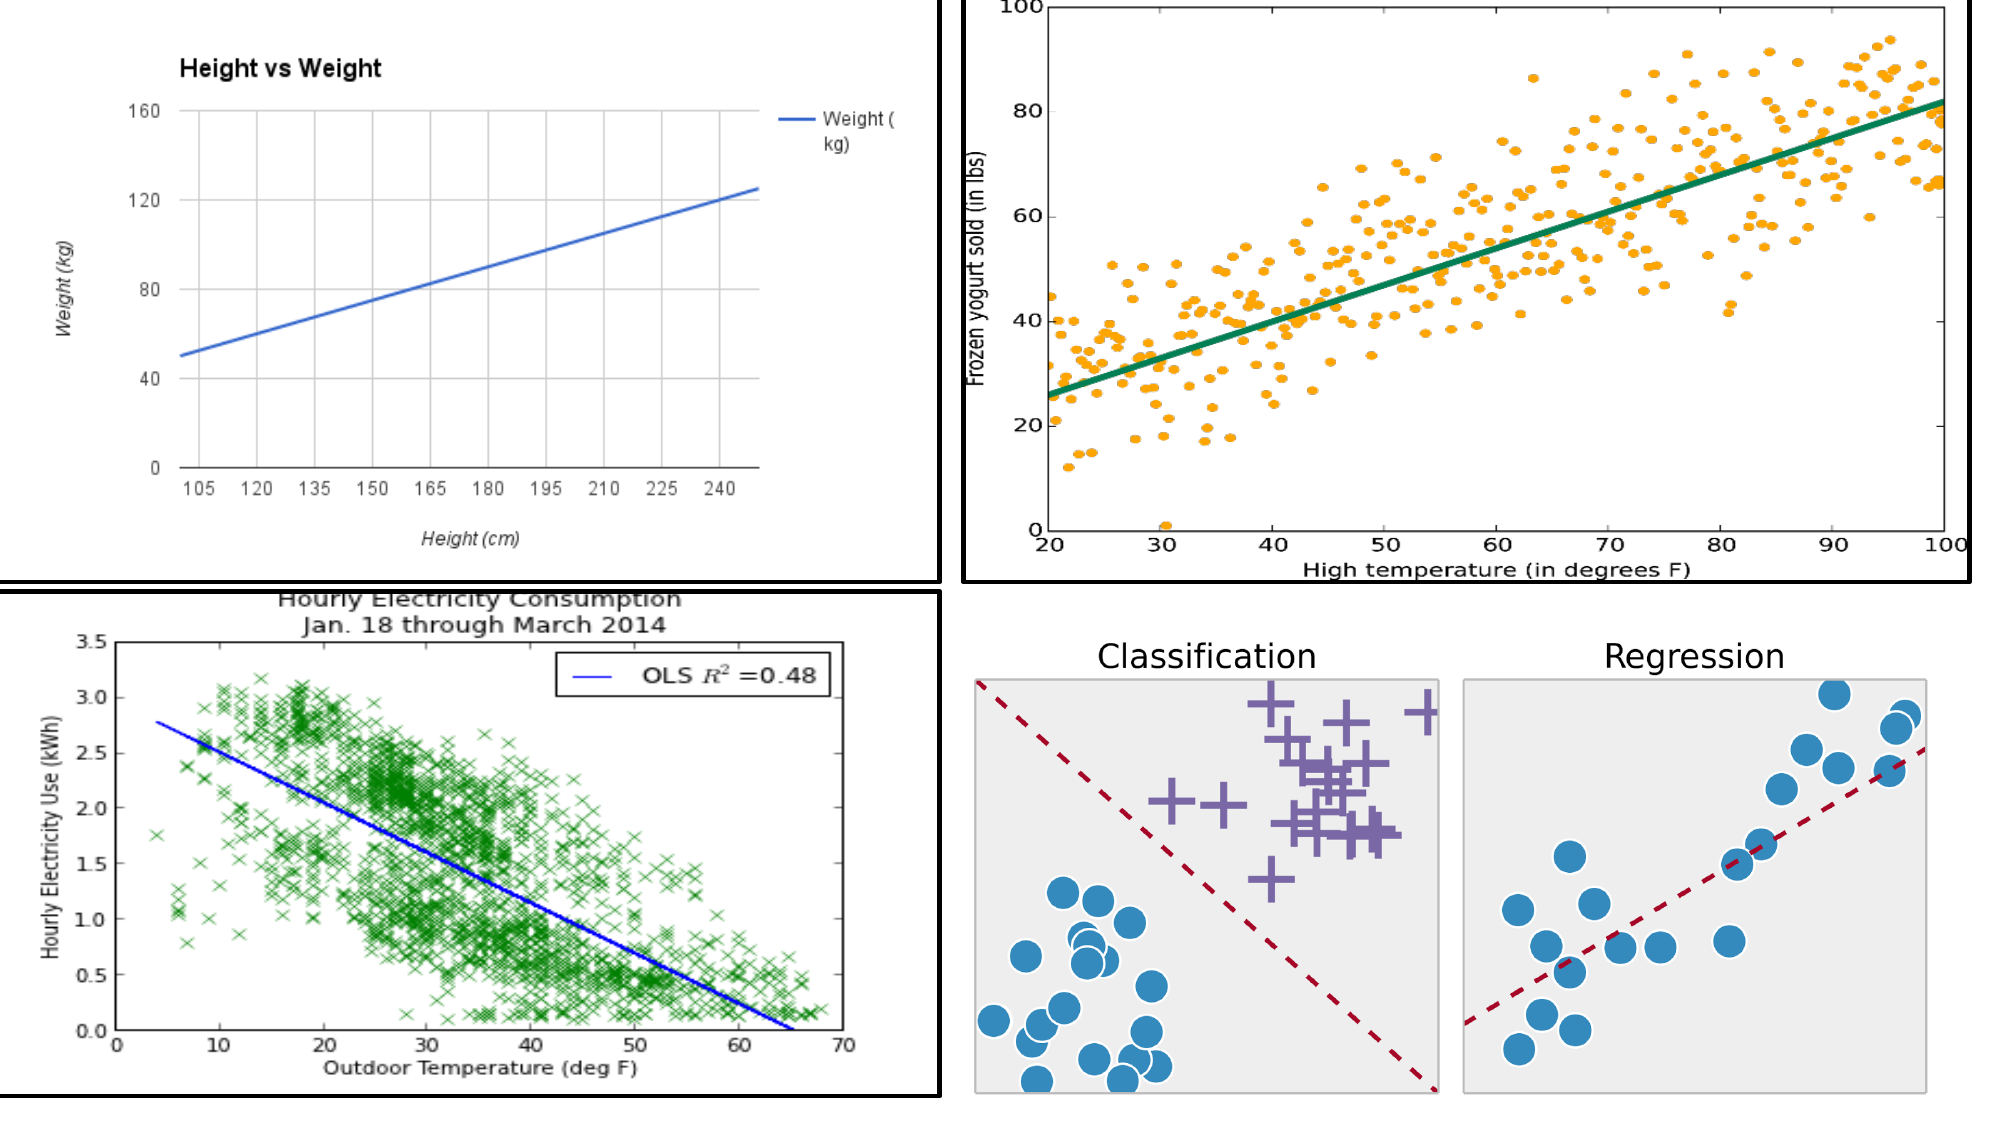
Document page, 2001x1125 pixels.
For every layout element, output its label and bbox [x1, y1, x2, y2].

text_box [975, 580, 1025, 588]
picture [949, 617, 1951, 1118]
picture [0, 593, 938, 1094]
picture [965, 0, 1968, 580]
picture [0, 0, 938, 580]
